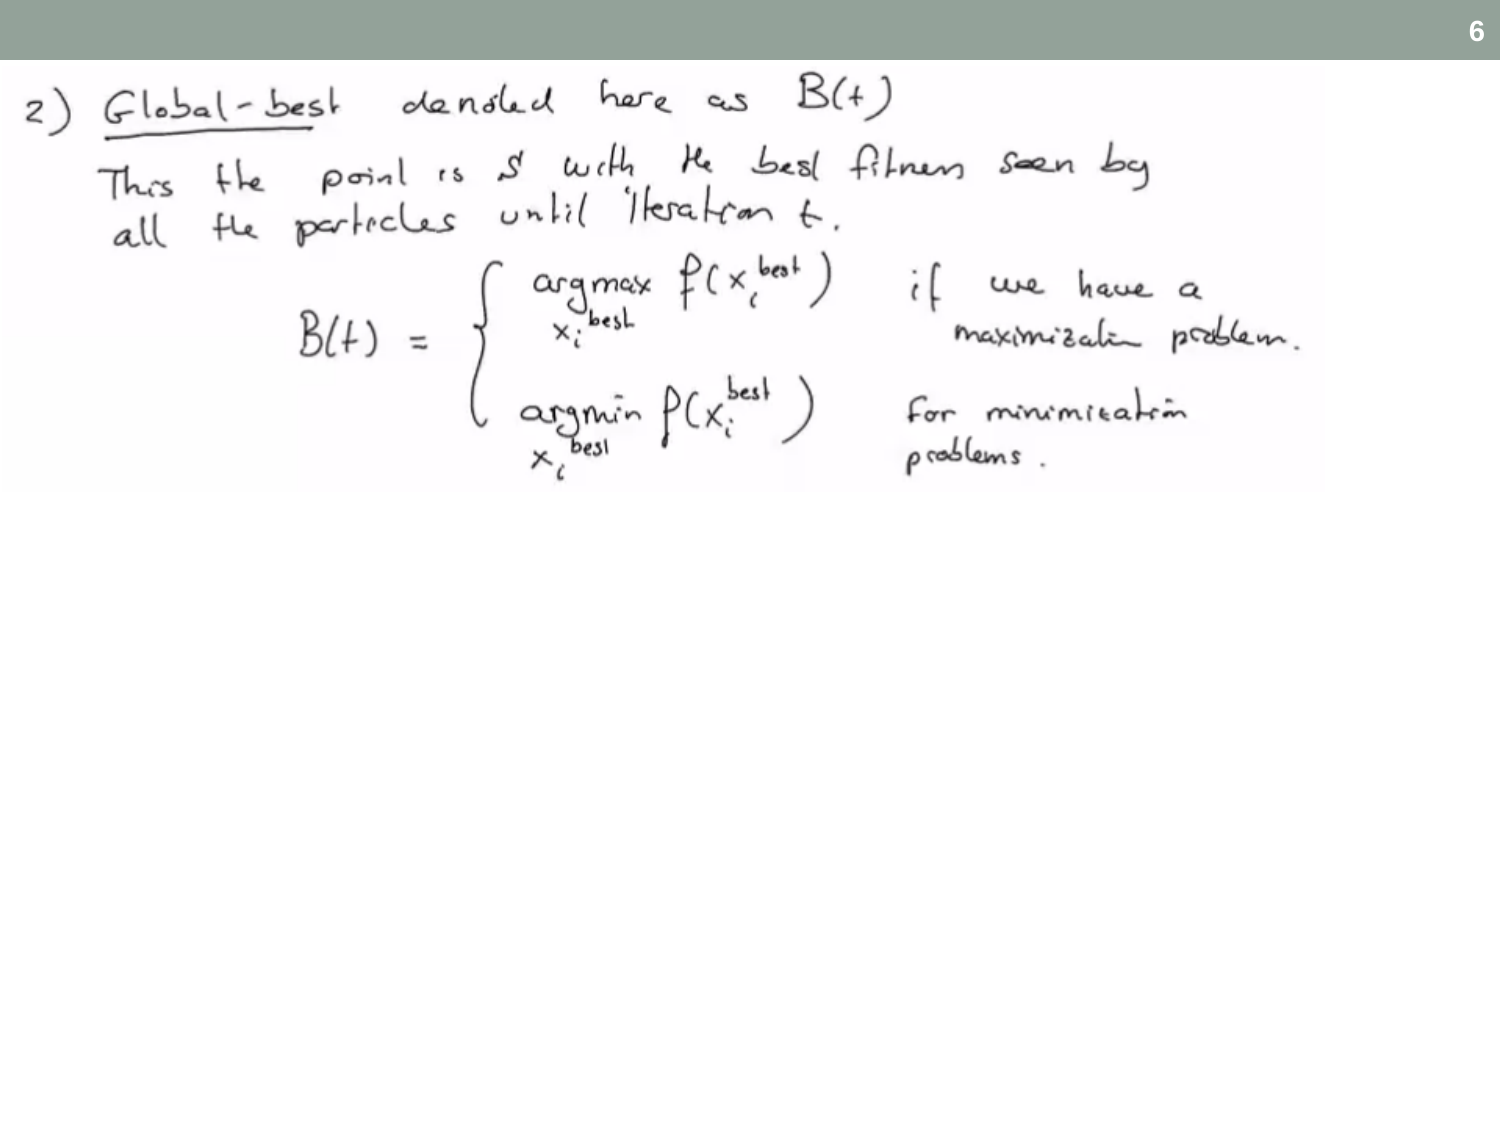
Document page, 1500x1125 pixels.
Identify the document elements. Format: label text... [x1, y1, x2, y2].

picture [1, 66, 1325, 492]
slide_number 6 [1325, 3, 1500, 57]
